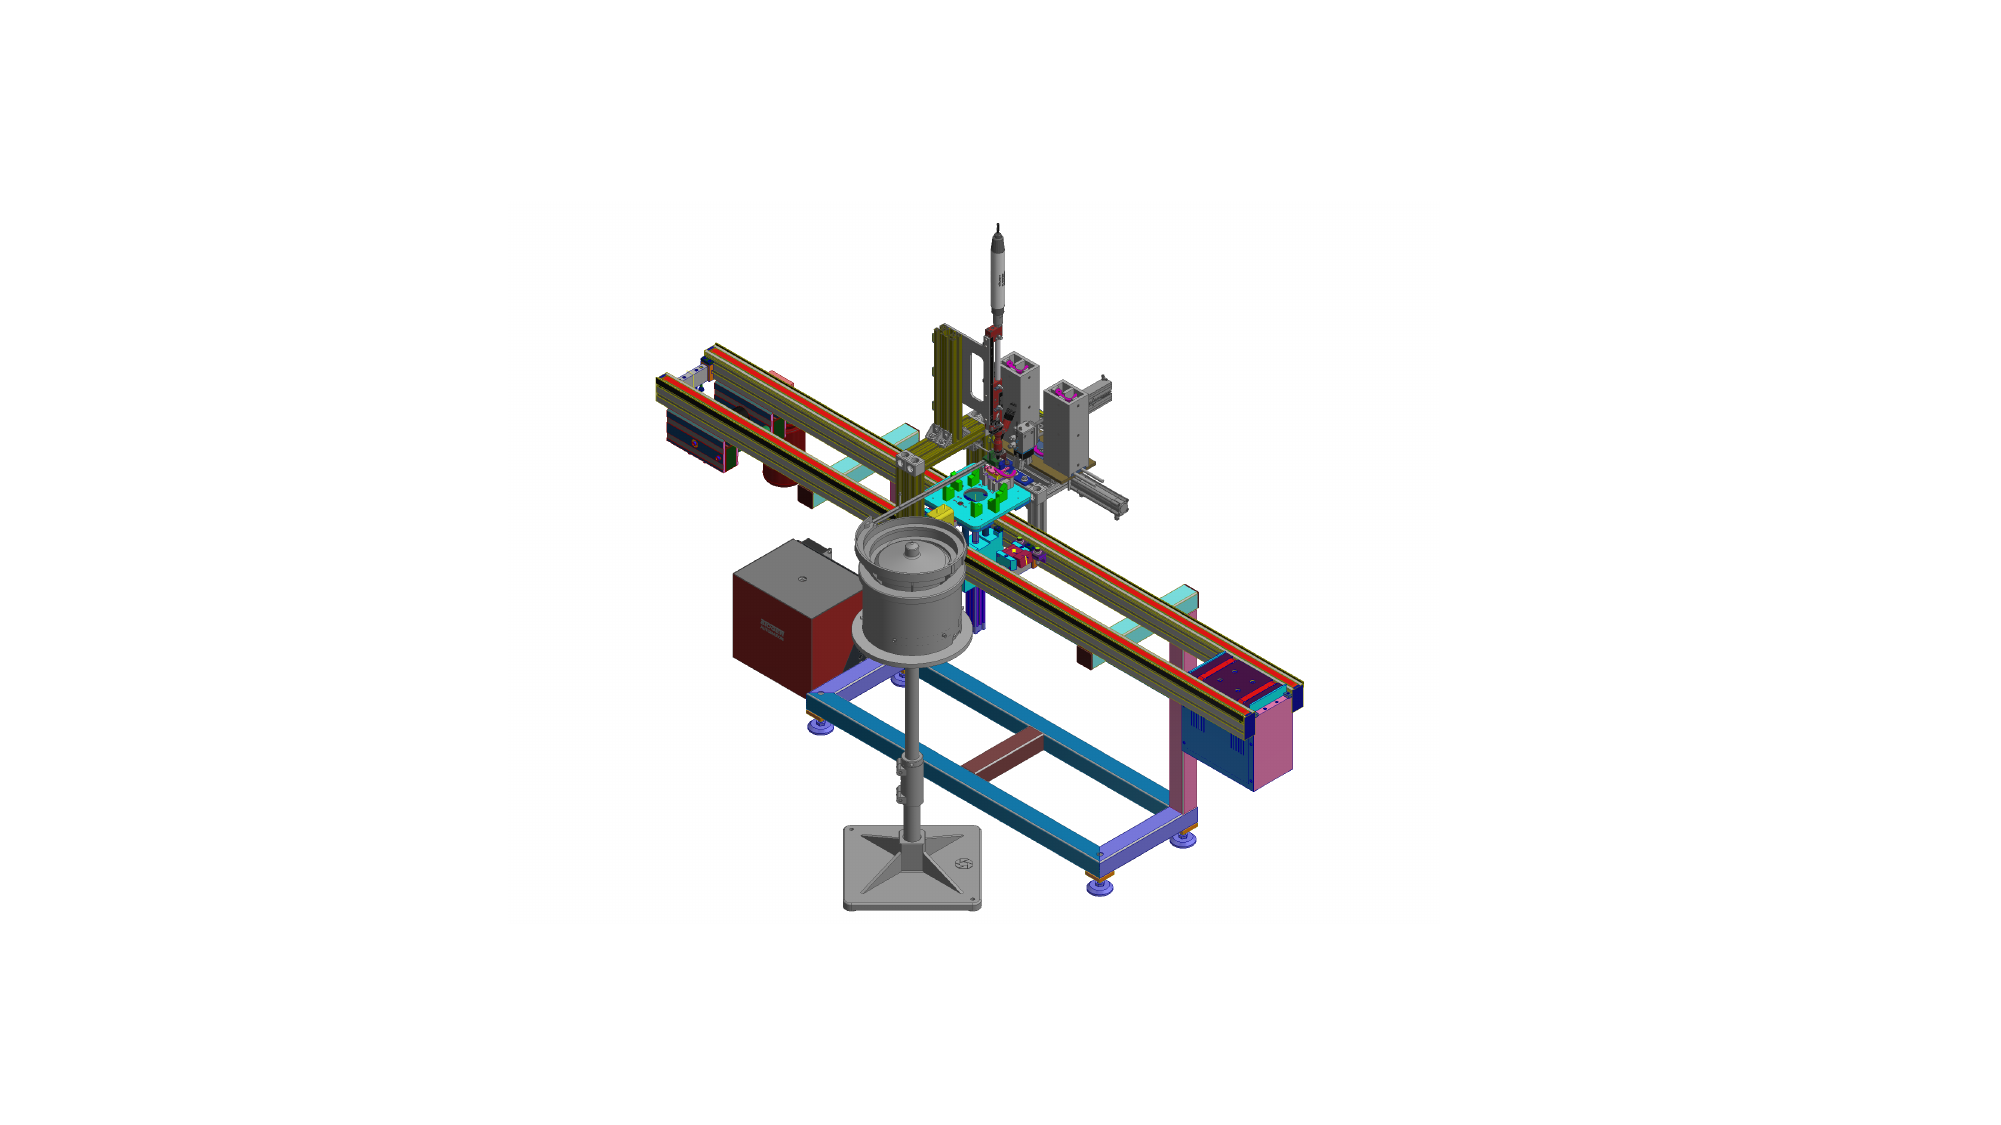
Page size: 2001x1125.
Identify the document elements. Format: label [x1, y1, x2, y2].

picture [507, 200, 1441, 925]
